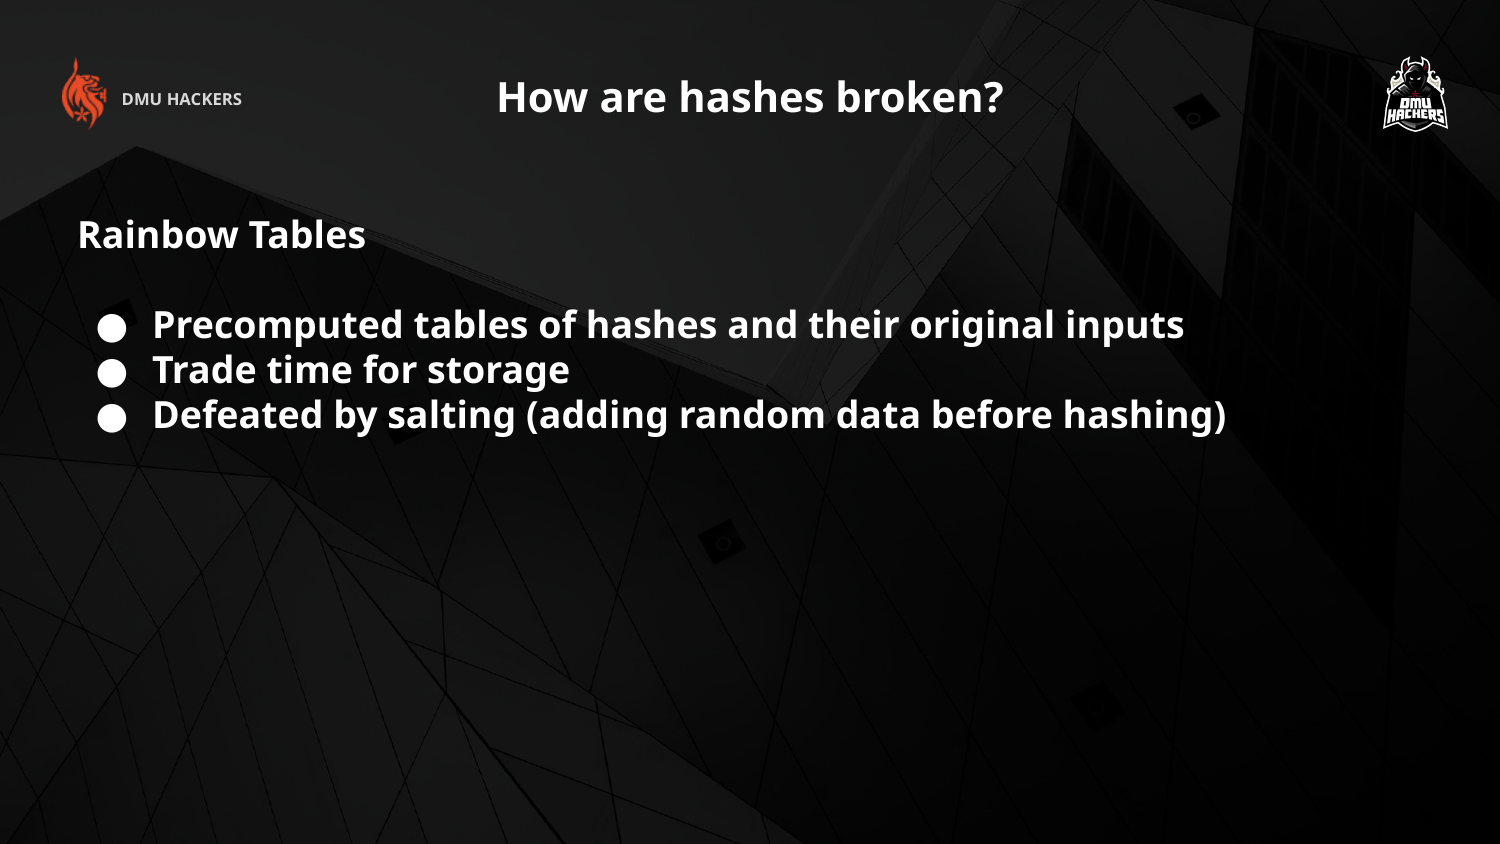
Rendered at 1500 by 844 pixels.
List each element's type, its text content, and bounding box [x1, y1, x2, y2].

text_box DMU HACKERS [121, 80, 254, 109]
text_box Rainbow Tables Precomputed tables of hashes and their original inputs Trade time for storage Defeated by salting (adding random data before hashing) [62, 196, 1448, 774]
text_box [0, 0, 1500, 844]
text_box How are hashes broken? [254, 55, 1246, 136]
text_box [1383, 56, 1448, 132]
text_box [62, 56, 107, 132]
